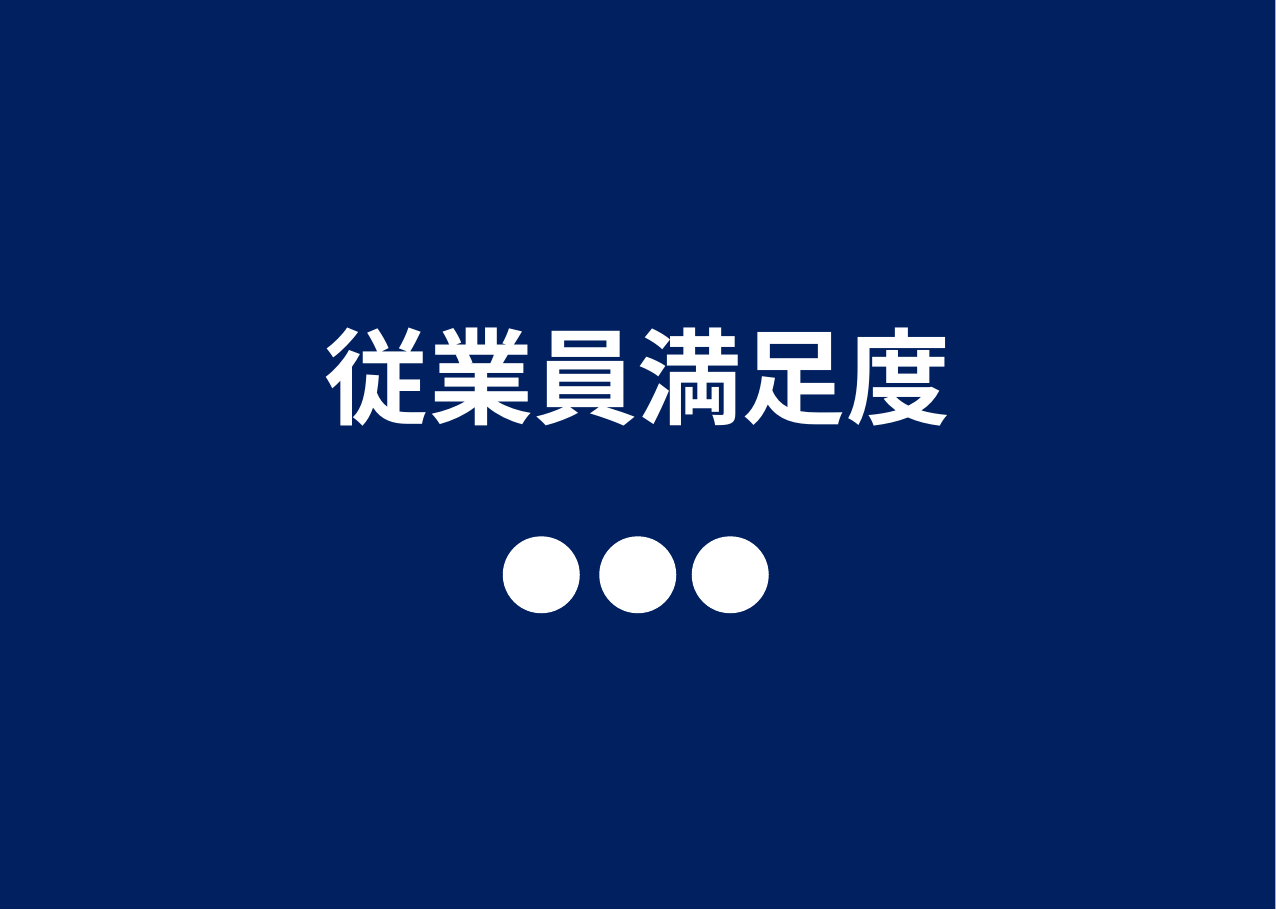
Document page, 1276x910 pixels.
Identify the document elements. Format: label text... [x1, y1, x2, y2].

title 従業員満足度 [117, 253, 1158, 513]
